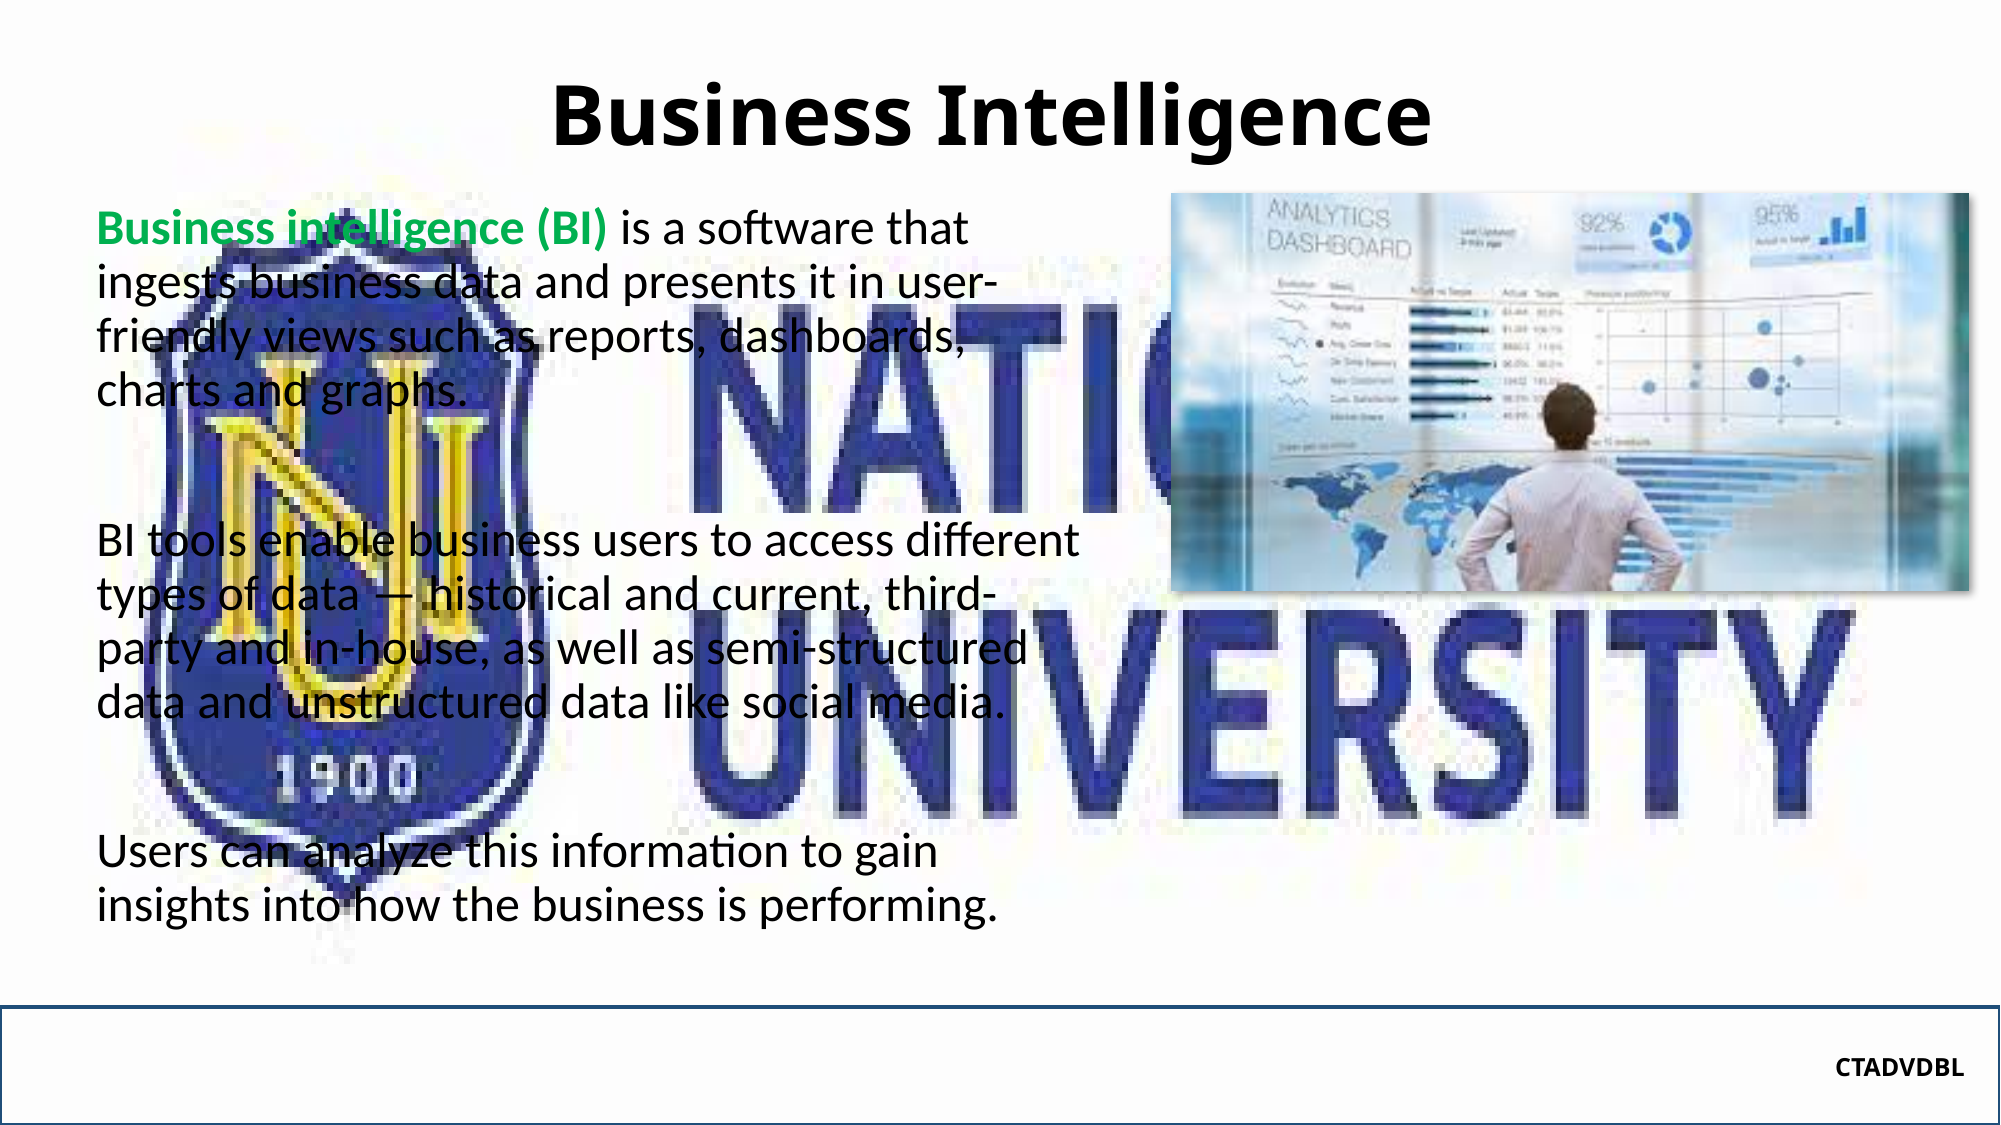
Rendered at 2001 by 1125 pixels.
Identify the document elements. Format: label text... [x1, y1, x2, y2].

title Business Intelligence [249, 31, 1750, 172]
footer CTADVDBL [0, 1007, 2000, 1125]
picture [0, 0, 2000, 1007]
subtitle Business intelligence (BI) is a software that ingests business data and presents it in user-friendly views such as reports, dashboards, charts and graphs. BI tools enable business users to access different types of data — historical and current, third-party and in-house, as well as semi-structured data and unstructured data like social media. Users can analyze this information to gain insights into how the business is performing. [81, 193, 1098, 988]
